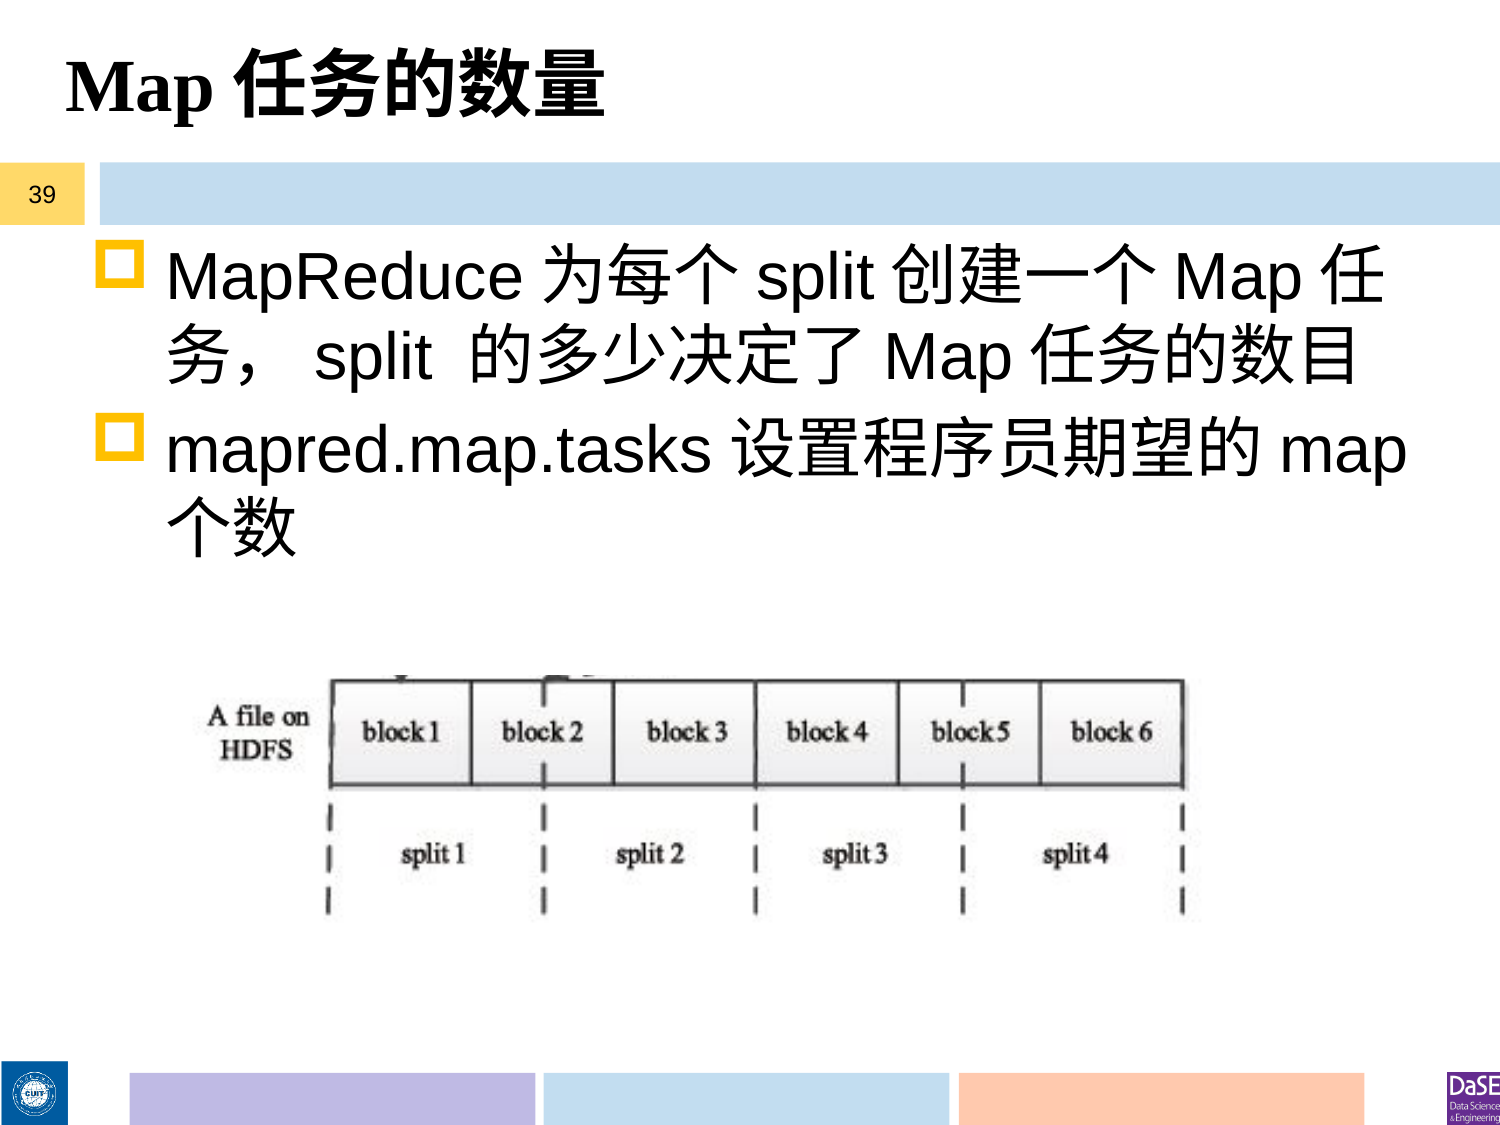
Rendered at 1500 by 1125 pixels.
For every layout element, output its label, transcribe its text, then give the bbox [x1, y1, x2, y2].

picture [174, 674, 1239, 926]
picture [1447, 1072, 1500, 1125]
slide_number 39 [0, 162, 85, 225]
list MapReduce为每个split创建一个Map任务，split 的多少决定了Map任务的数目 mapred.map.tasks设置程序员期望的map个数 [75, 224, 1425, 1005]
picture [0, 1059, 69, 1125]
title Map任务的数量 [50, 0, 1459, 175]
